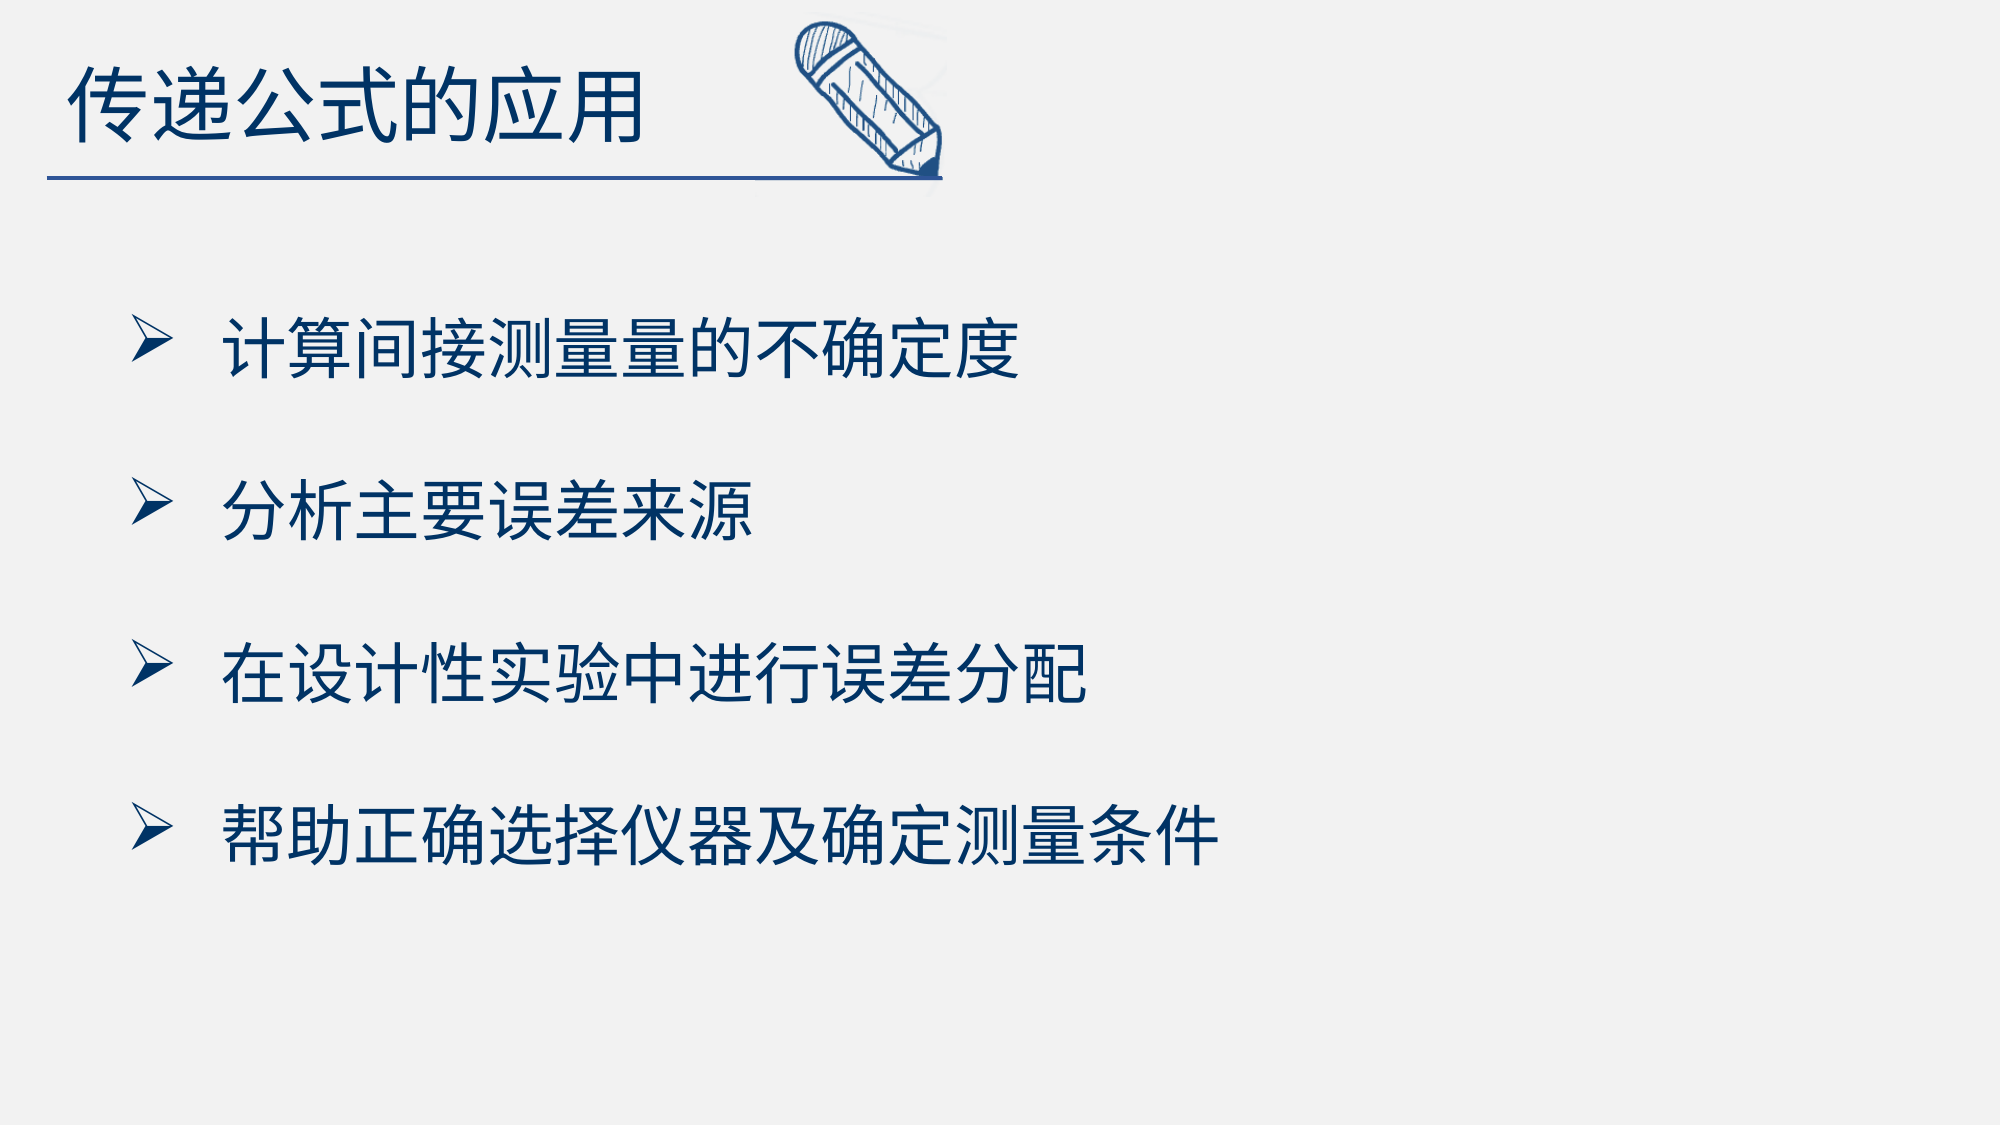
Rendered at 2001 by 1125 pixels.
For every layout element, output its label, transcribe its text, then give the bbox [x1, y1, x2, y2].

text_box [46, 12, 948, 197]
text_box 分析主要误差来源 [111, 461, 1078, 557]
text_box 在设计性实验中进行误差分配 [111, 624, 1327, 720]
text_box 计算间接测量量的不确定度 [49, 299, 1337, 395]
text_box 帮助正确选择仪器及确定测量条件 [111, 786, 1546, 882]
